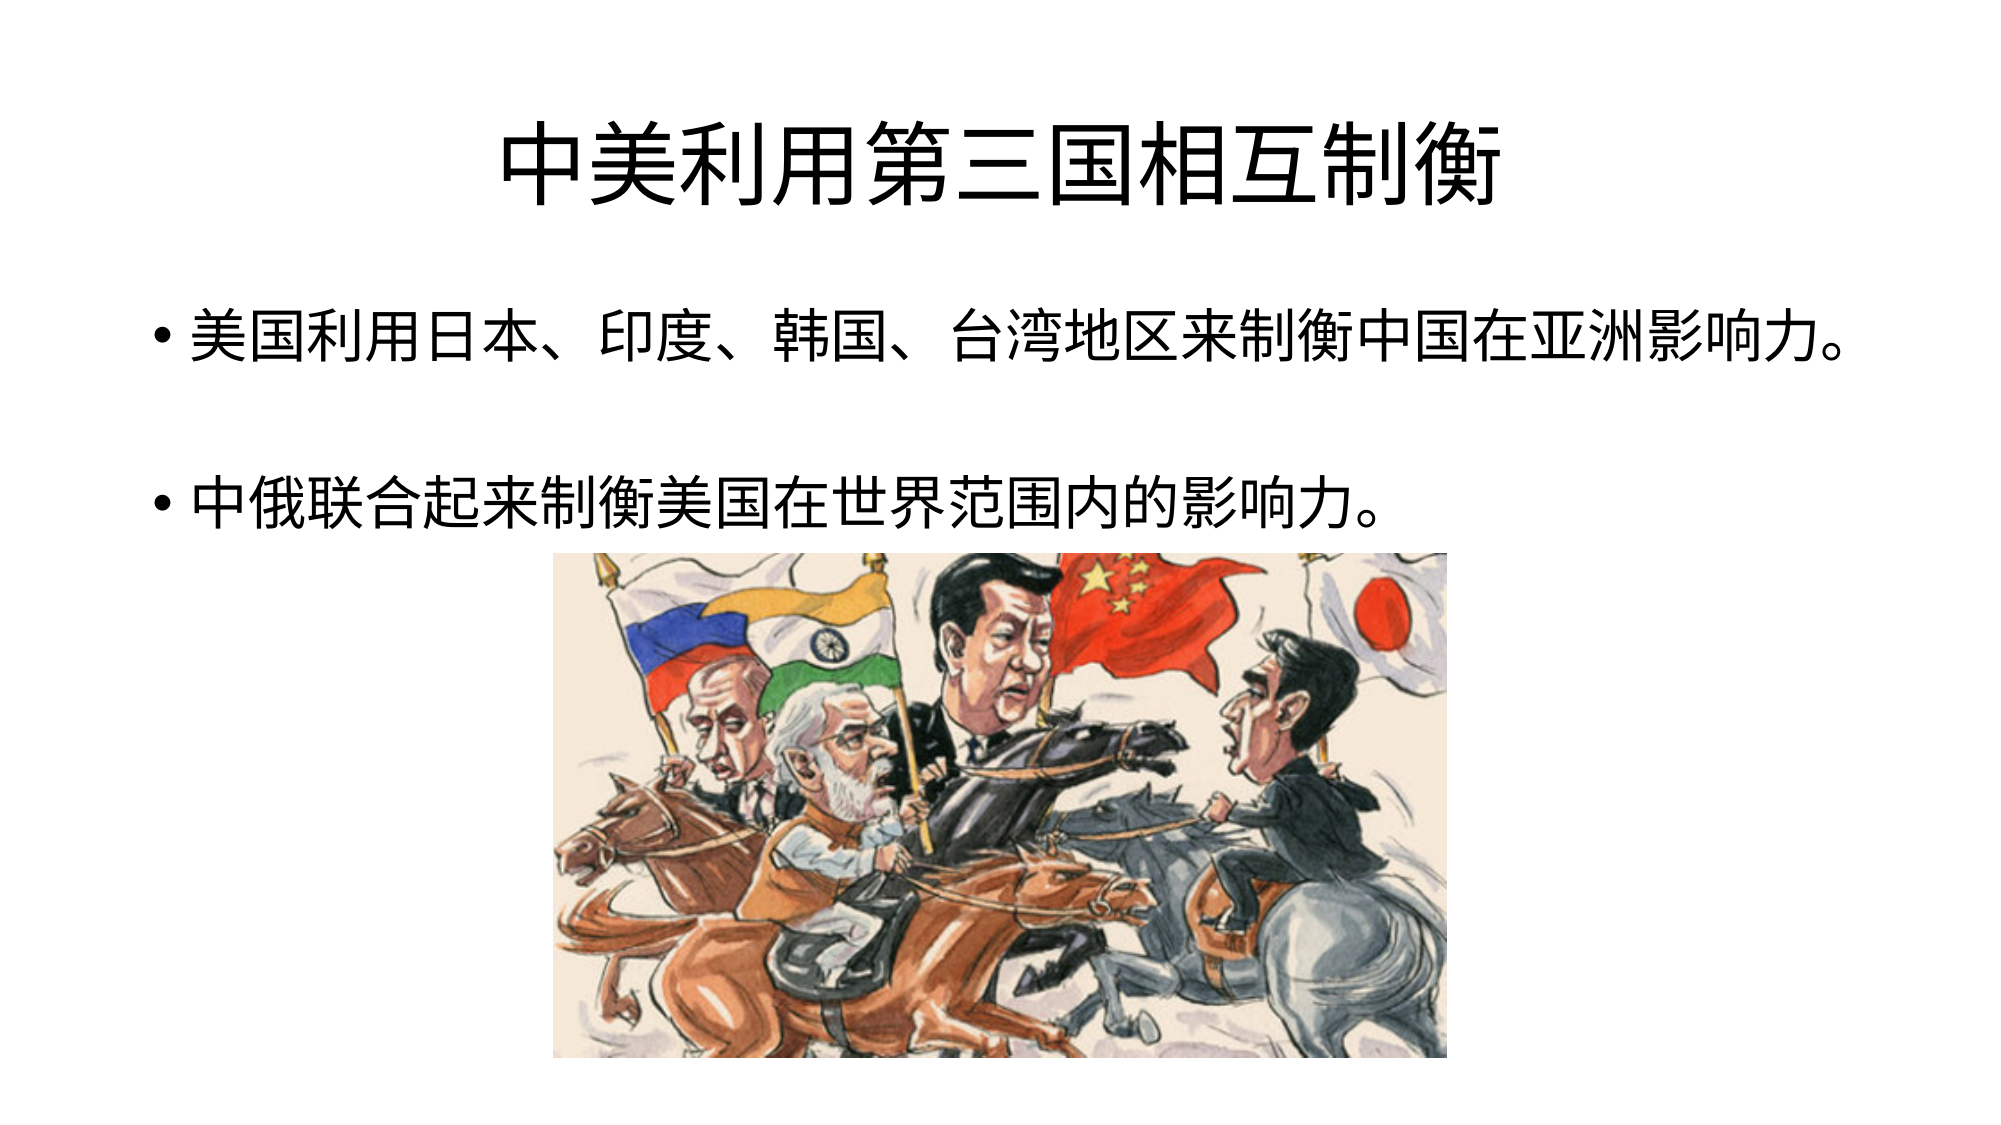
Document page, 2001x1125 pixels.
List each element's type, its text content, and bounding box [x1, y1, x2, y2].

picture [553, 553, 1447, 1058]
title 中美利用第三国相互制衡 [137, 67, 1863, 271]
list 美国利用日本、印度、韩国、台湾地区来制衡中国在亚洲影响力。 中俄联合起来制衡美国在世界范围内的影响力。 [137, 299, 1863, 1014]
